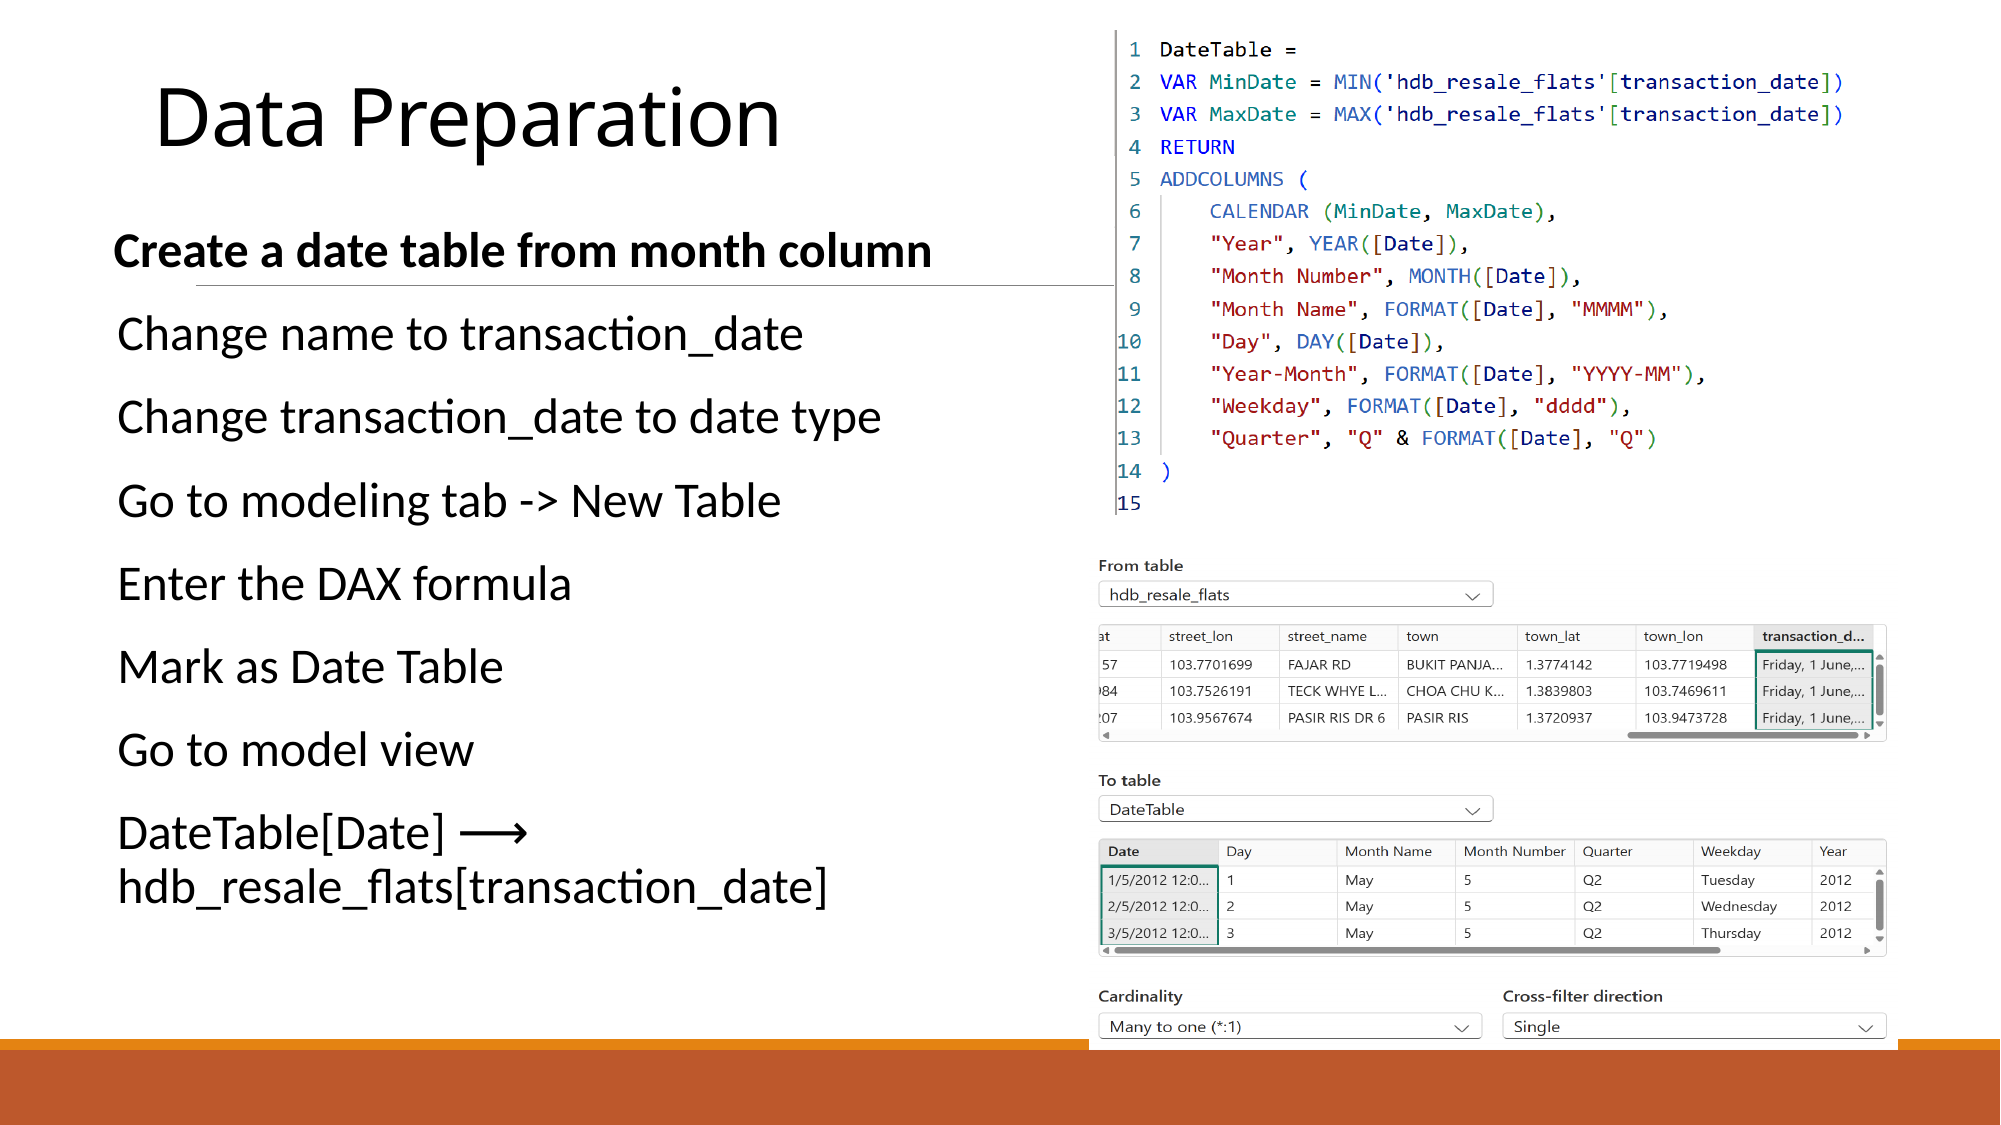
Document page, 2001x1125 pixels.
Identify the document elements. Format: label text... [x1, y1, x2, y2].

picture [1114, 30, 1863, 515]
title Data Preparation [138, 52, 807, 171]
picture [1088, 552, 1899, 1051]
list Create a date table from month column Change name to transaction_date Change transaction_date to date type Go to modeling tab -> New Table Enter the DAX formula Mark as Date Table Go to model view DateTable[Date] ⟶ hdb_resale_flats[transaction_date] [102, 217, 1042, 1014]
